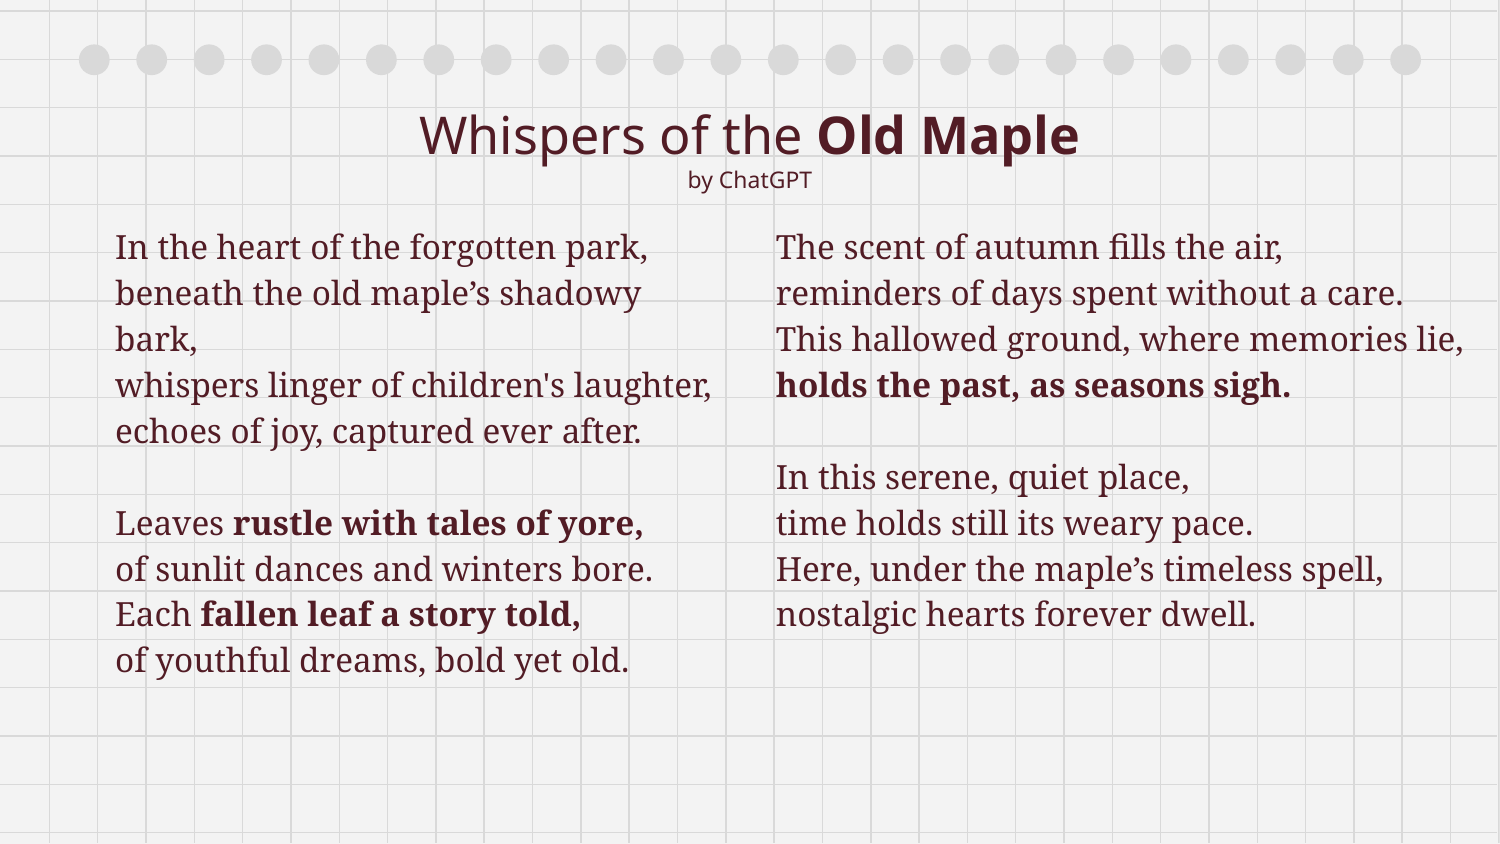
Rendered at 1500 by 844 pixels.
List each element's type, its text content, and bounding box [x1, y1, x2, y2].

list In the heart of the forgotten park, beneath the old maple’s shadowy bark, whispers linger of children's laughter, echoes of joy, captured ever after. Leaves rustle with tales of yore, of sunlit dances and winters bore. Each fallen leaf a story told, of youthful dreams, bold yet old. [100, 205, 745, 837]
list The scent of autumn fills the air, reminders of days spent without a care. This hallowed ground, where memories lie, holds the past, as seasons sigh. In this serene, quiet place, time holds still its weary pace. Here, under the maple’s timeless spell, nostalgic hearts forever dwell. [760, 205, 1500, 844]
title Whispers of the Old Maple by ChatGPT [203, 89, 1297, 206]
